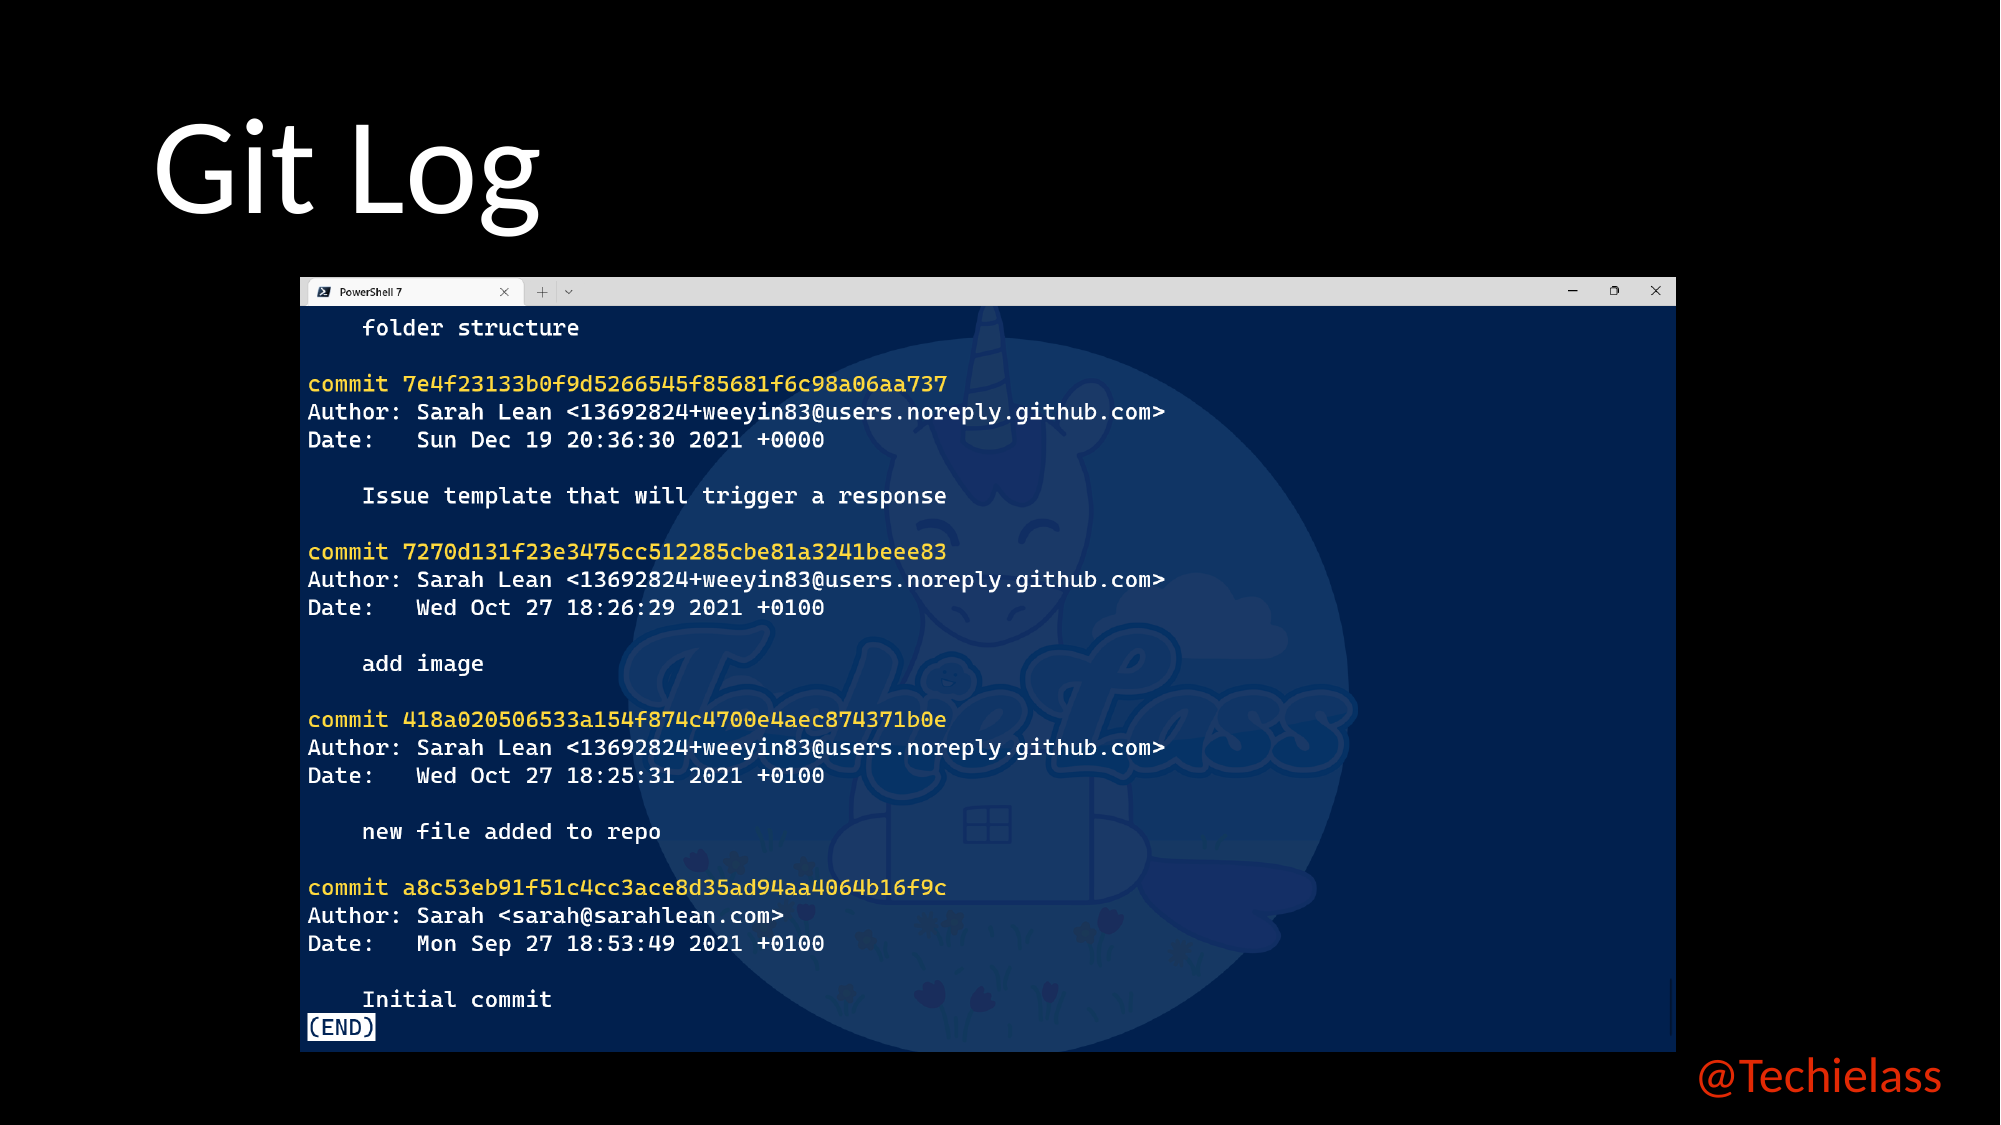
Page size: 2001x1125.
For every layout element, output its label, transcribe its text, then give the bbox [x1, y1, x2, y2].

title Git Log [137, 59, 1863, 278]
picture [299, 277, 1676, 1052]
